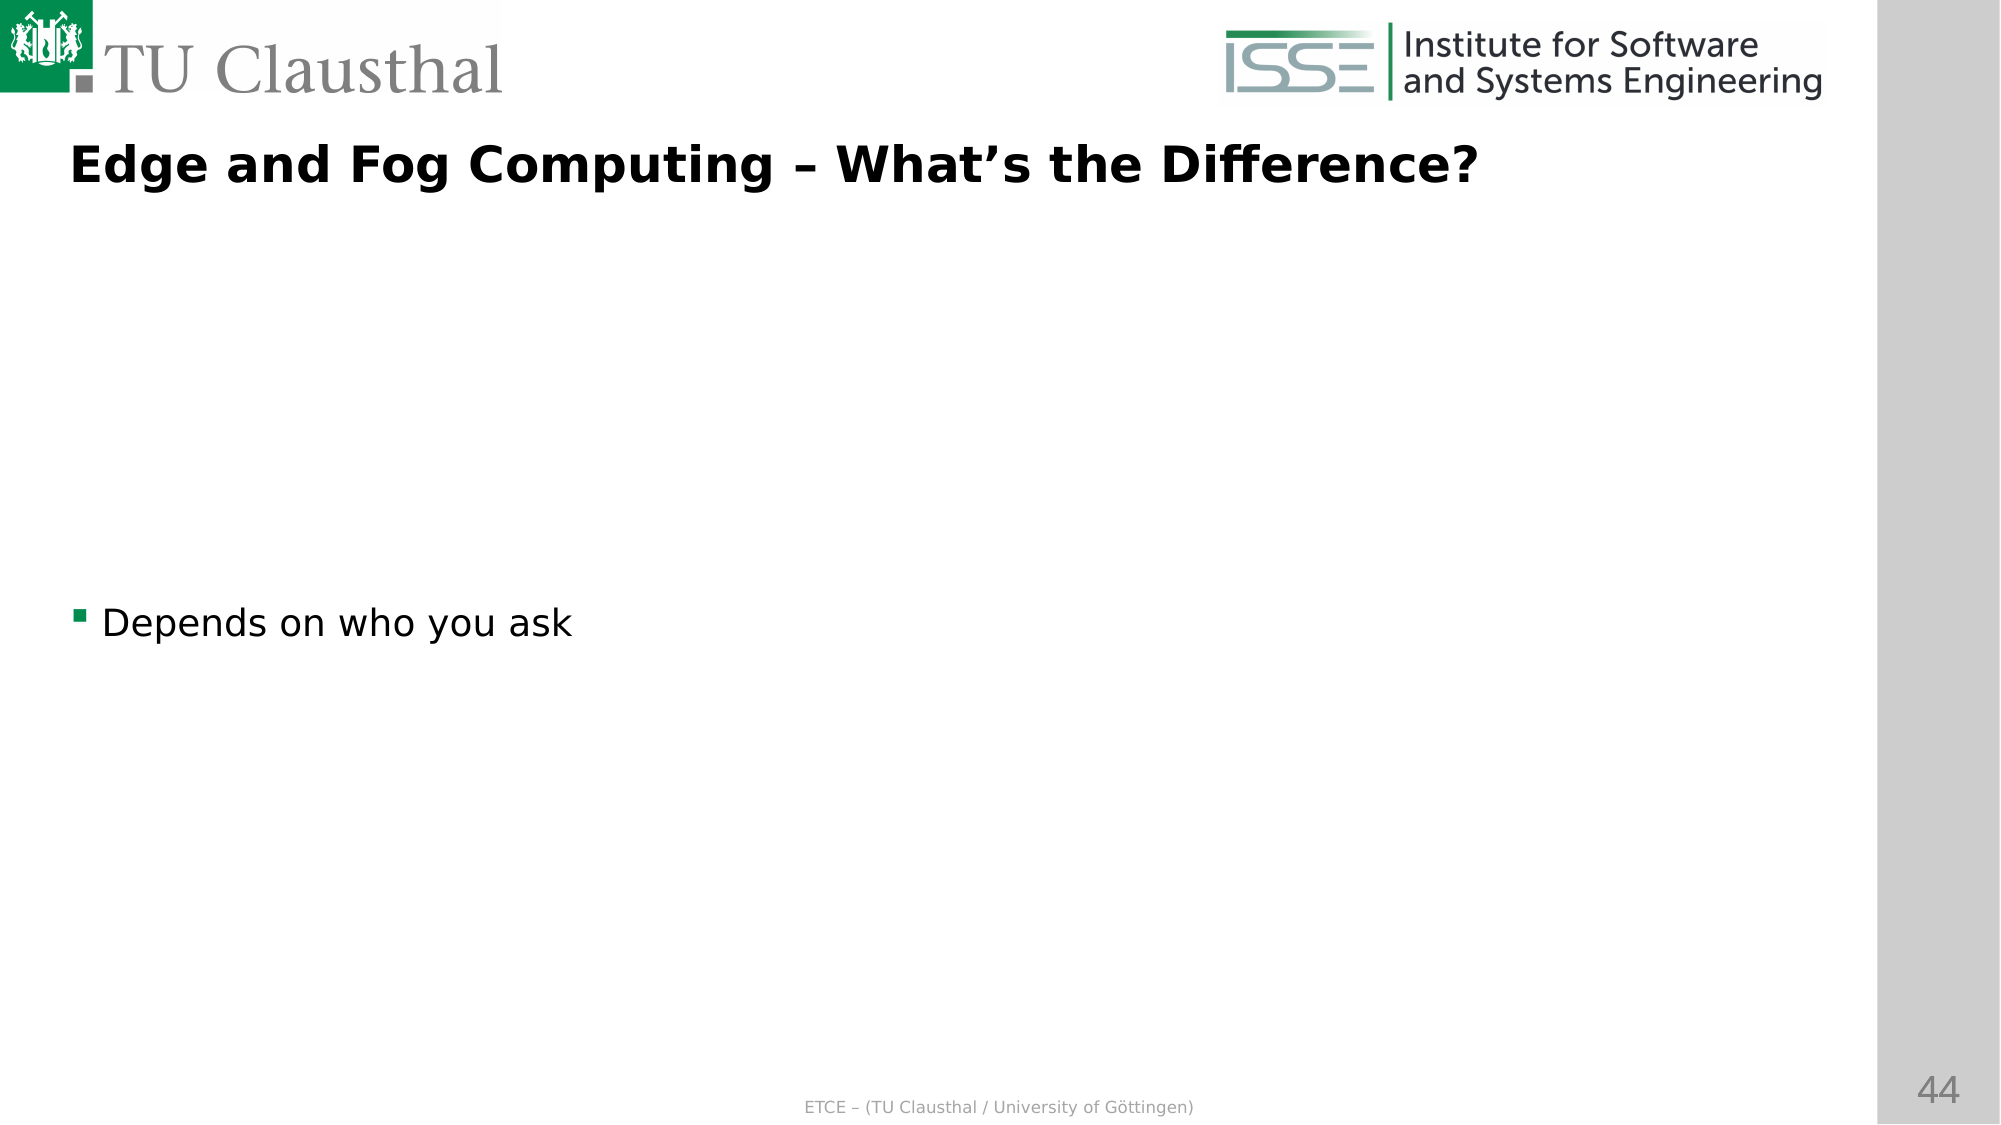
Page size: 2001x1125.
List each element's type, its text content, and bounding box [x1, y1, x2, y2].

text_box Depends on who you ask [54, 208, 1819, 1035]
picture [1218, 22, 1827, 107]
picture [0, 0, 502, 93]
text_box Edge and Fog Computing – What’s the Difference? [54, 125, 1819, 208]
